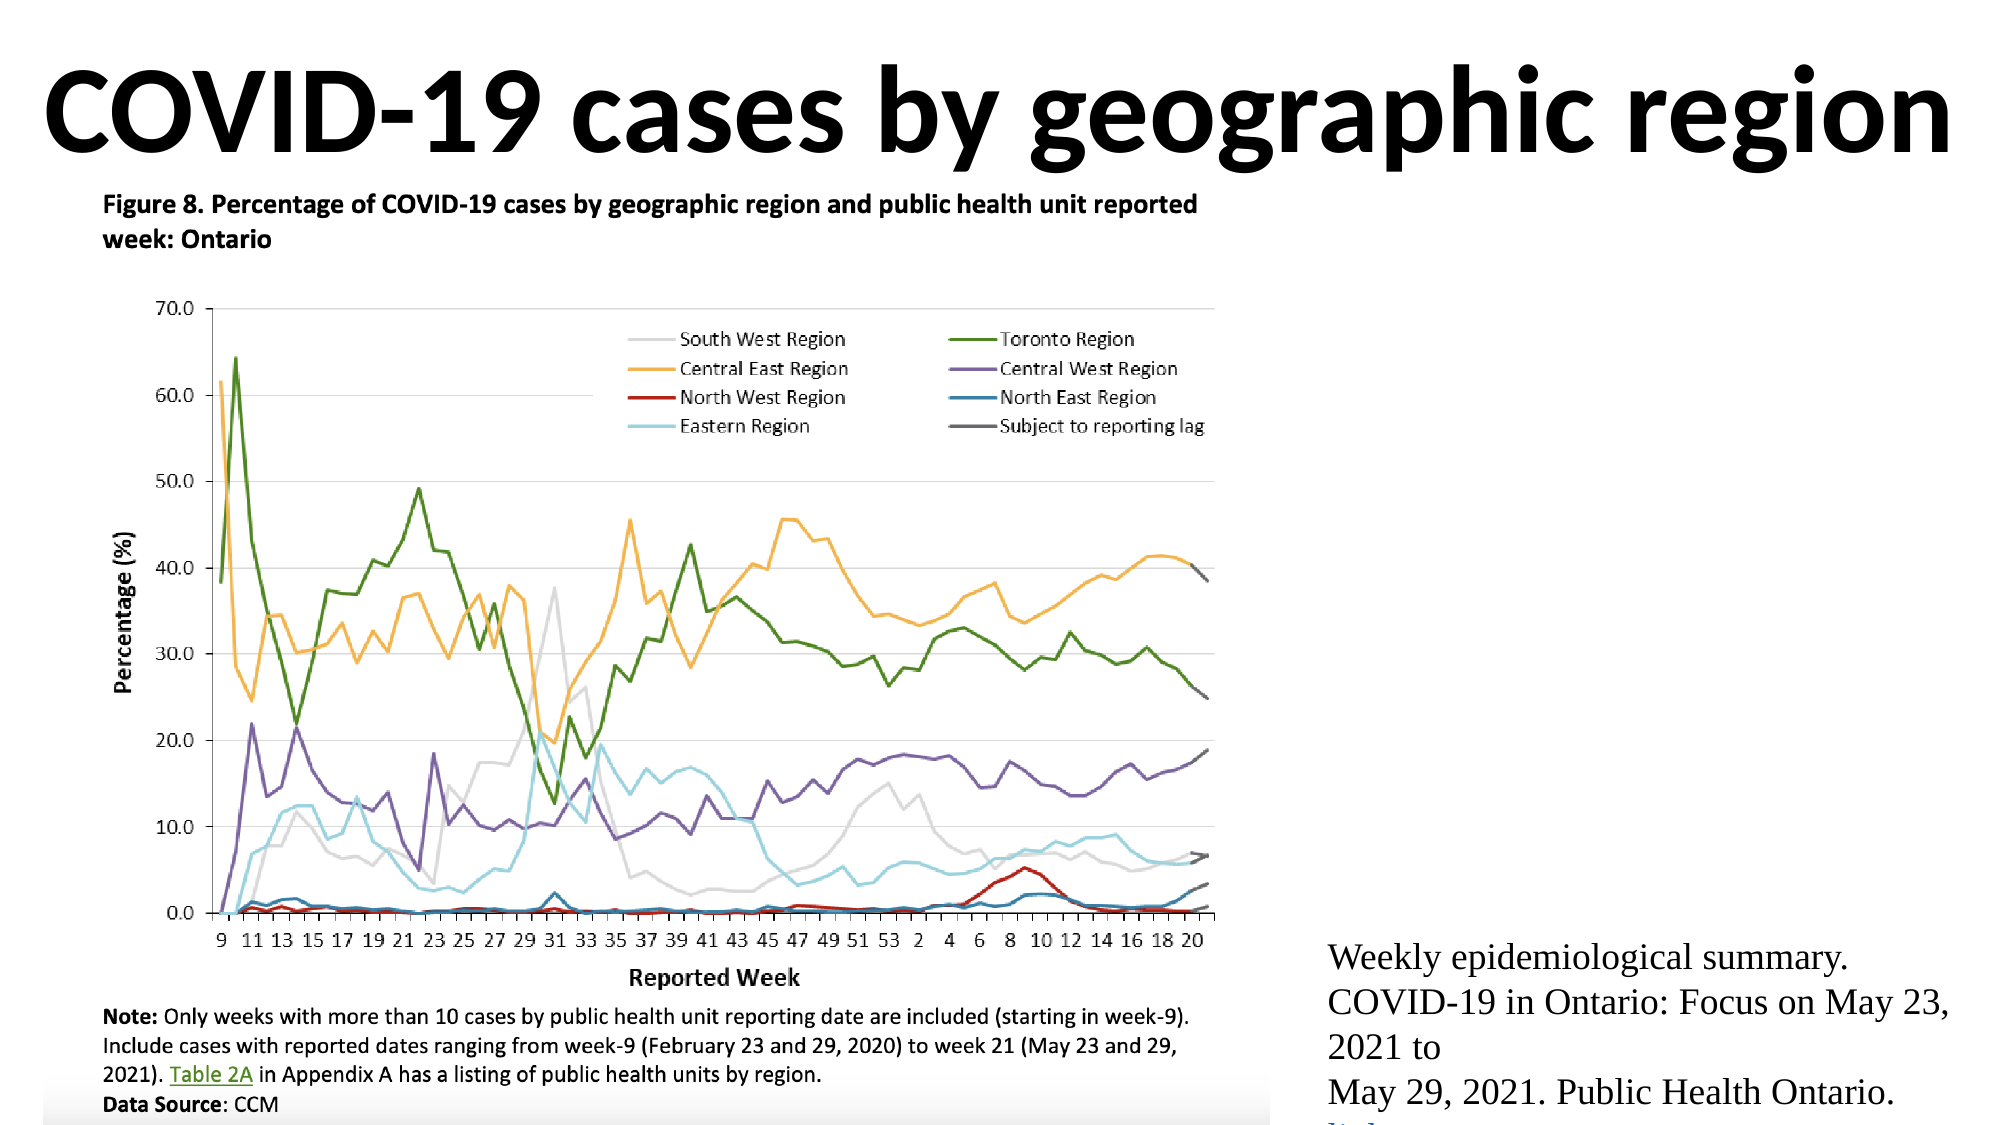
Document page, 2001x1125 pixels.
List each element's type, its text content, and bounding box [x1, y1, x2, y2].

picture [43, 182, 1270, 1125]
text_box Weekly epidemiological summary. COVID-19 in Ontario: Focus on May 23, 2021 to May 29, 2021. Public Health Ontario. link [1312, 925, 1979, 1125]
title COVID-19 cases by geographic region [0, 3, 2000, 221]
